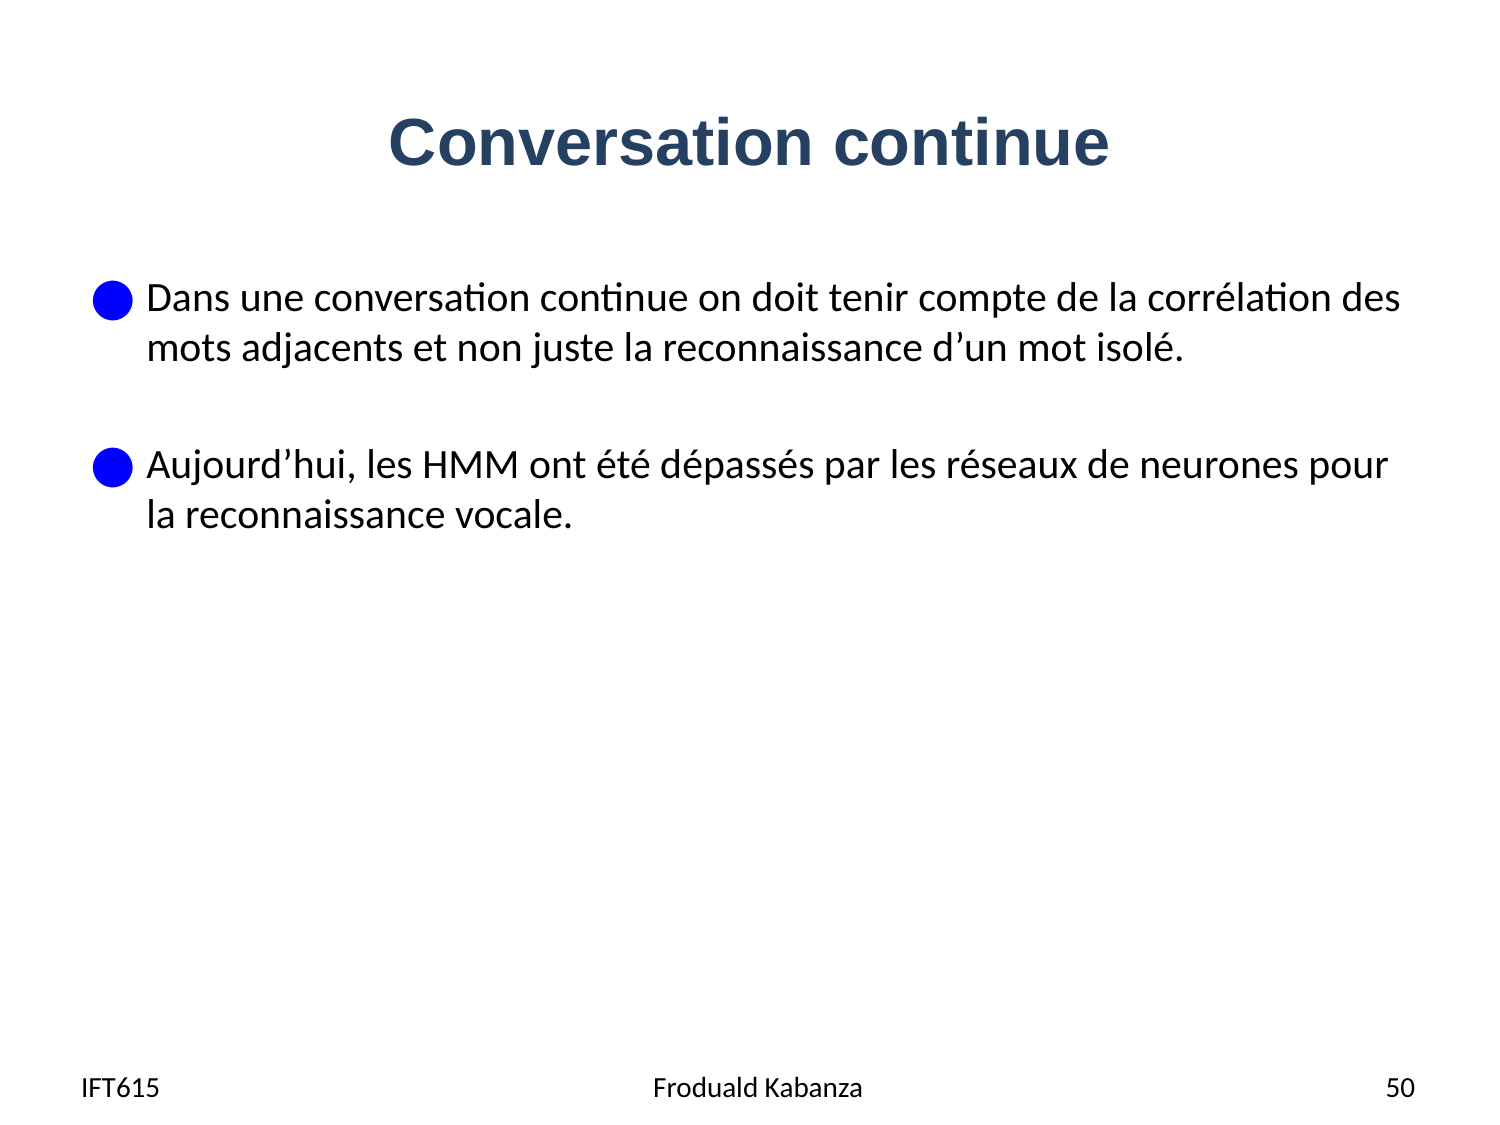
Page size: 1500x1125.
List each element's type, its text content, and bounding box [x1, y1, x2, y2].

list Dans une conversation continue on doit tenir compte de la corrélation des mots adjacents et non juste la reconnaissance d’un mot isolé. Aujourd’hui, les HMM ont été dépassés par les réseaux de neurones pour la reconnaissance vocale. [75, 262, 1425, 1005]
slide_number 50 [1080, 1056, 1431, 1117]
title Conversation continue [75, 45, 1425, 233]
slide_number IFT615 [66, 1056, 356, 1117]
footer Froduald Kabanza [520, 1056, 996, 1117]
